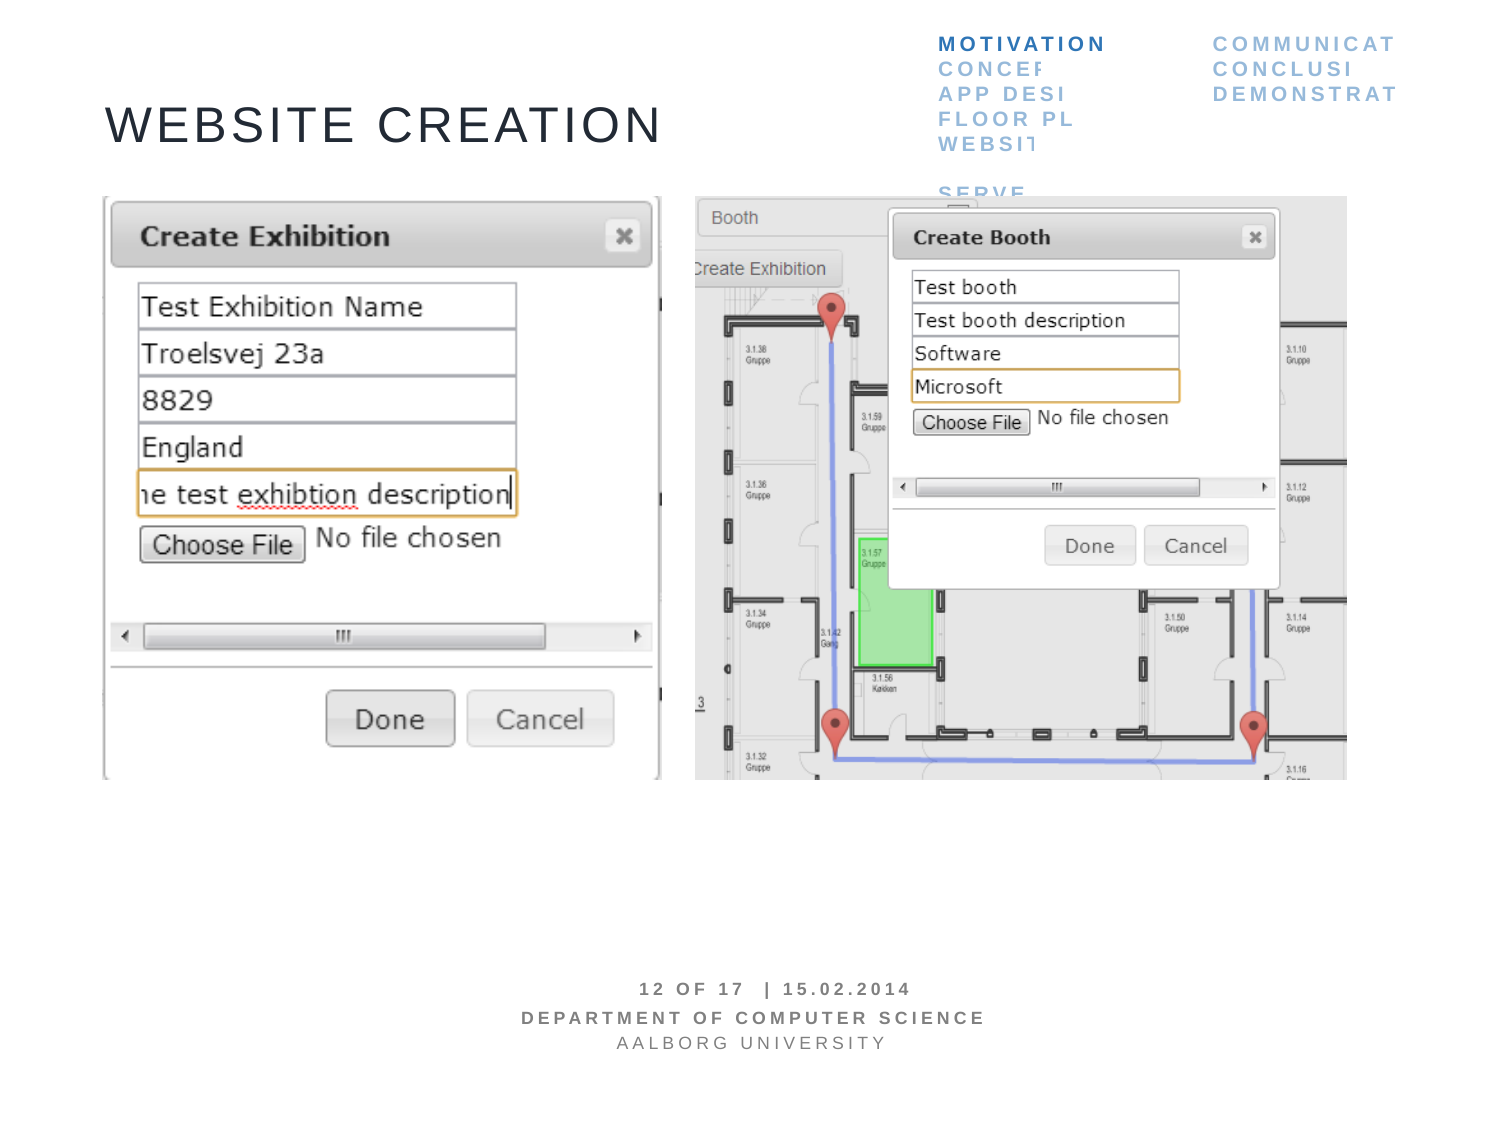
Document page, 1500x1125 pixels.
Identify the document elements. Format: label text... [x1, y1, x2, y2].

text_box Website creation [102, 92, 921, 153]
text_box [102, 189, 1125, 858]
text_box 12 OF 17 | 15.02.2014 [416, 976, 1130, 1000]
picture [695, 196, 1347, 780]
picture [102, 196, 662, 780]
text_box Department of computer science AALBORG UNIVERSITy [449, 1006, 1055, 1056]
text_box Motivation concept App design Floor plan Website Server communication conclusion demonstration [921, 22, 1500, 234]
